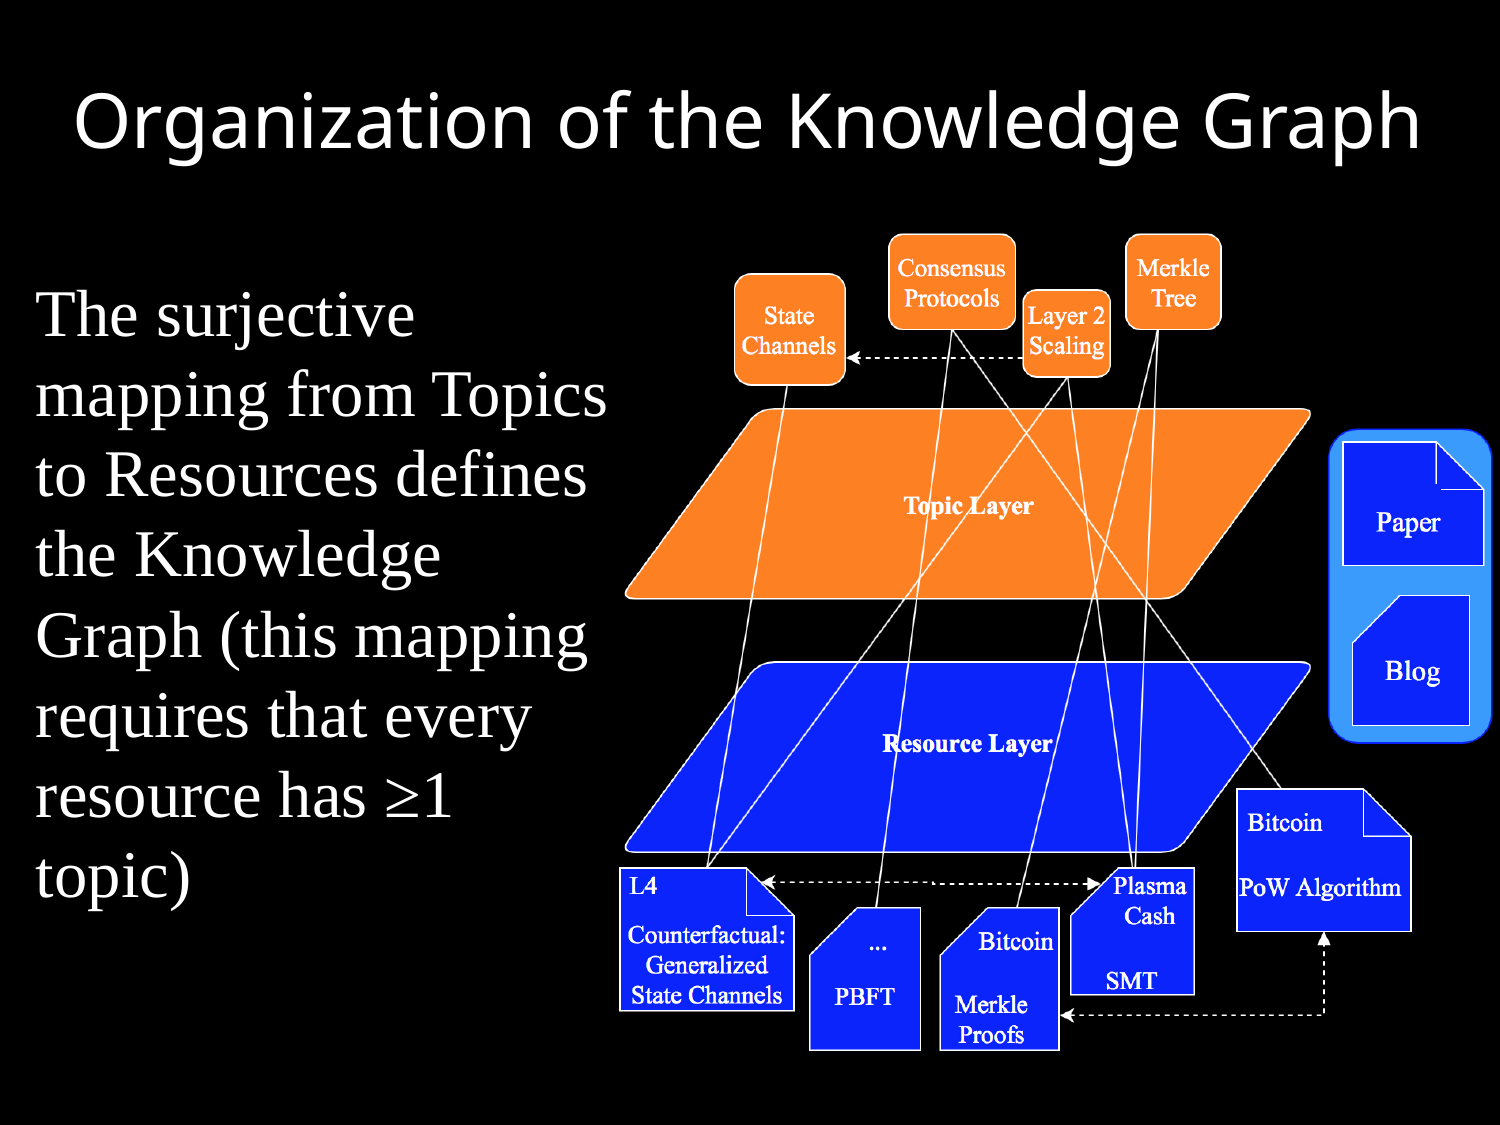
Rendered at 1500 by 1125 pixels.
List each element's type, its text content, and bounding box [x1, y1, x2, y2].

title Organization of the Knowledge Graph [40, 24, 1456, 212]
picture [606, 211, 1500, 1095]
list The surjective mapping from Topics to Resources defines the Knowledge Graph (this mapping requires that every resource has ≥1 topic) [20, 262, 601, 1005]
